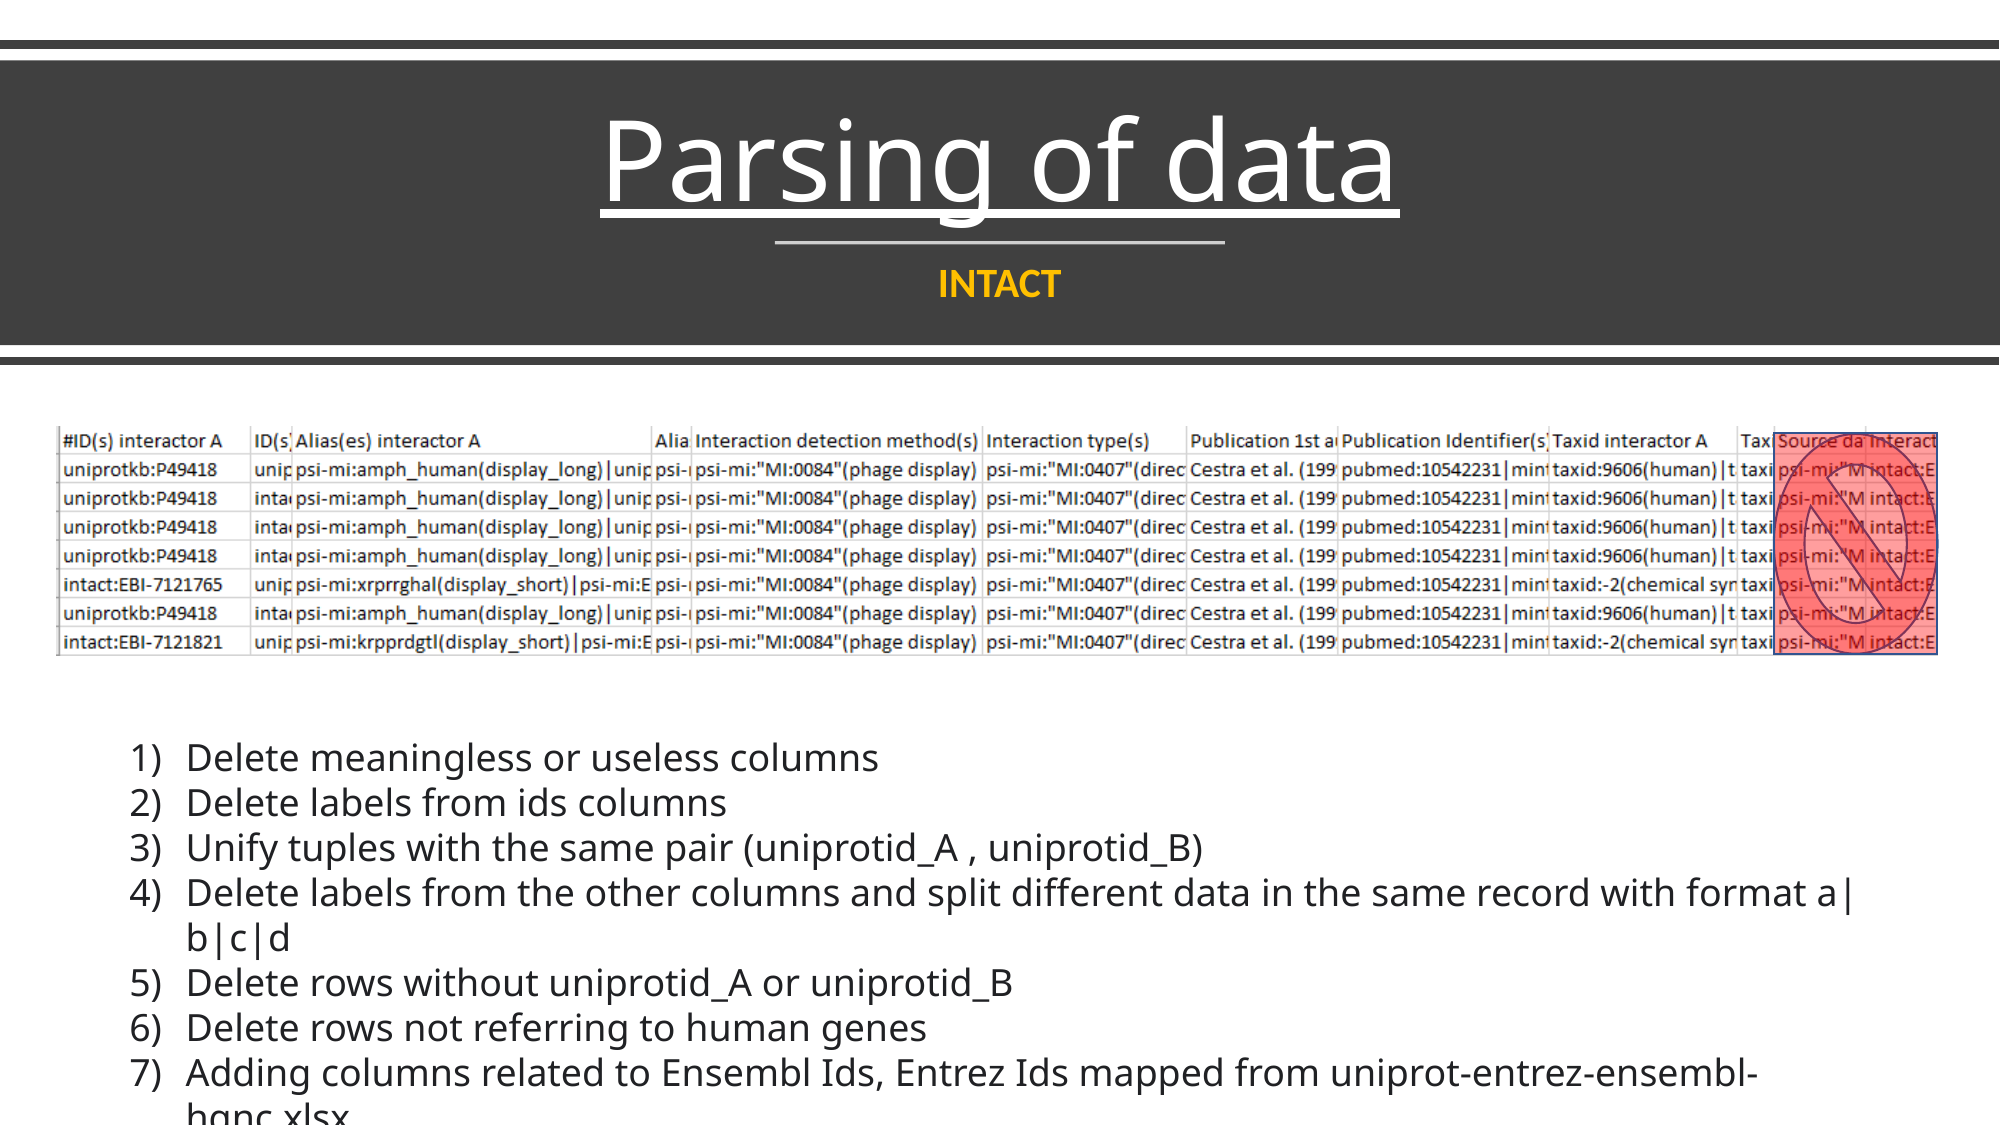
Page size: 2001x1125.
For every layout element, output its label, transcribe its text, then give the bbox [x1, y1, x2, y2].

text_box [0, 59, 2000, 346]
picture [56, 426, 1938, 656]
text_box INTACT [249, 253, 1750, 323]
title Parsing of data [86, 80, 1914, 233]
text_box Delete meaningless or useless columns Delete labels from ids columns Unify tuples with the same pair (uniprotid_A , uniprotid_B) Delete labels from the other columns and split different data in the same record with format a|b|c|d Delete rows without uniprotid_A or uniprotid_B Delete rows not referring to human genes Adding columns related to Ensembl Ids, Entrez Ids mapped from uniprot-entrez-ensembl-hgnc.xlsx [114, 727, 1885, 1125]
